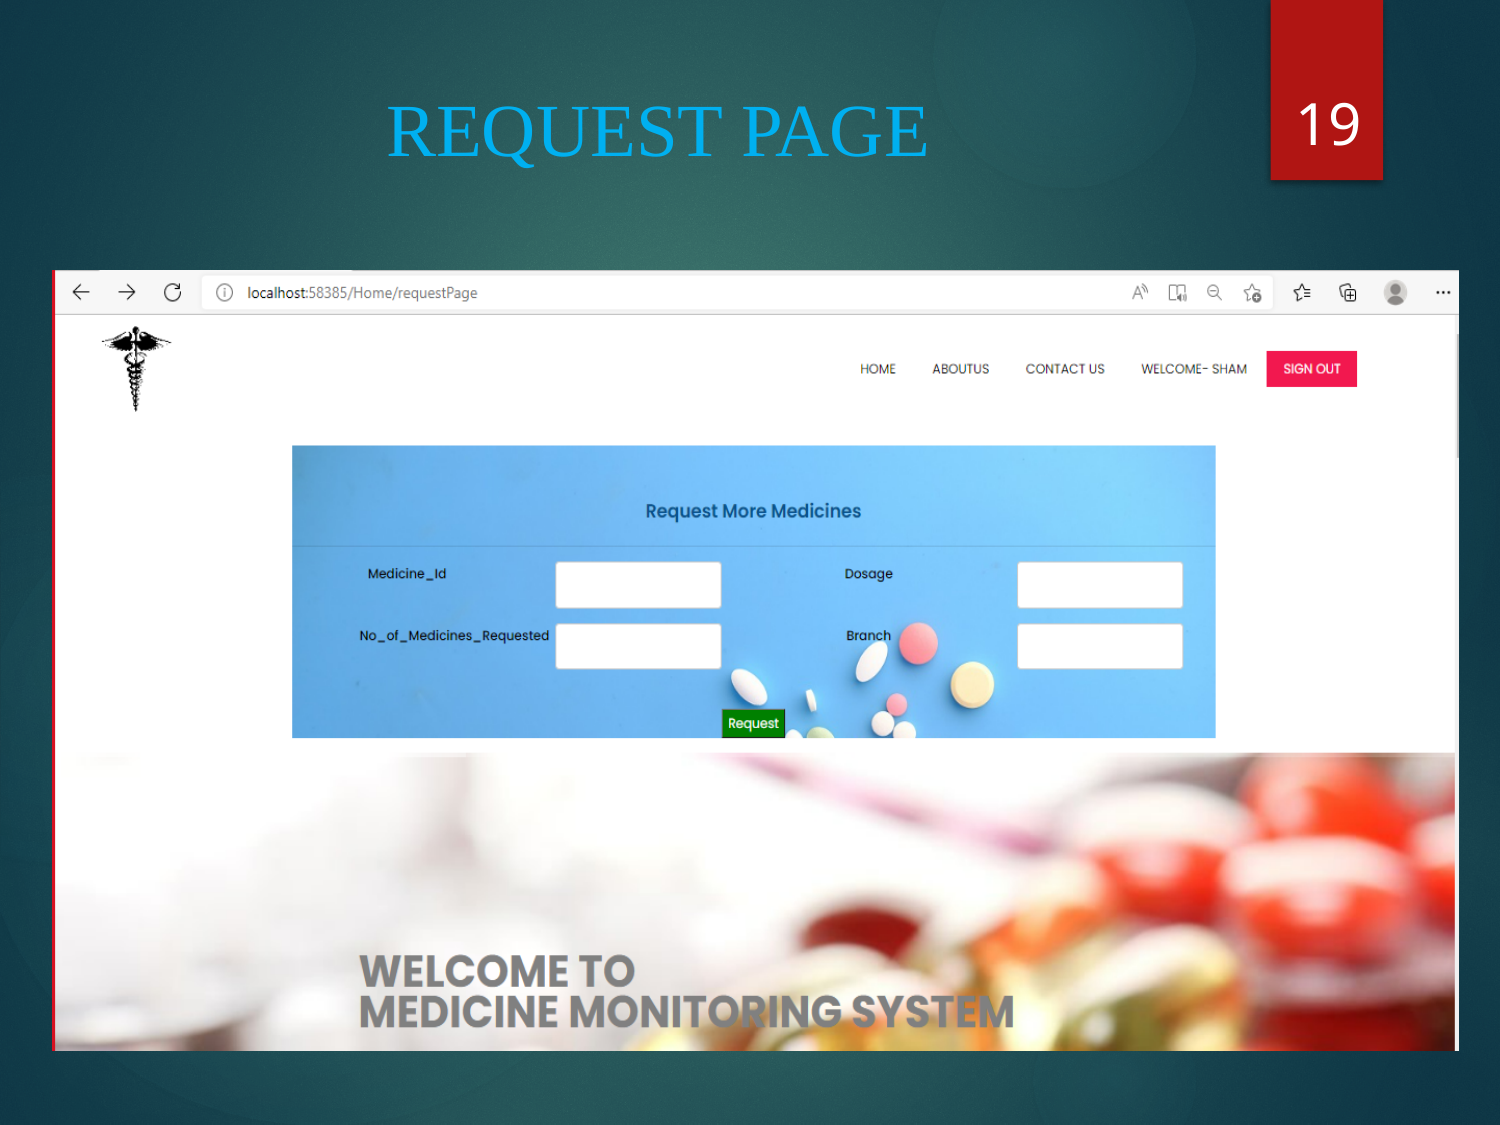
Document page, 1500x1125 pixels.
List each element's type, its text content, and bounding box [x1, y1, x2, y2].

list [51, 269, 1459, 1051]
slide_number 19 [1273, 48, 1378, 175]
title REQUEST PAGE [79, 74, 1237, 268]
